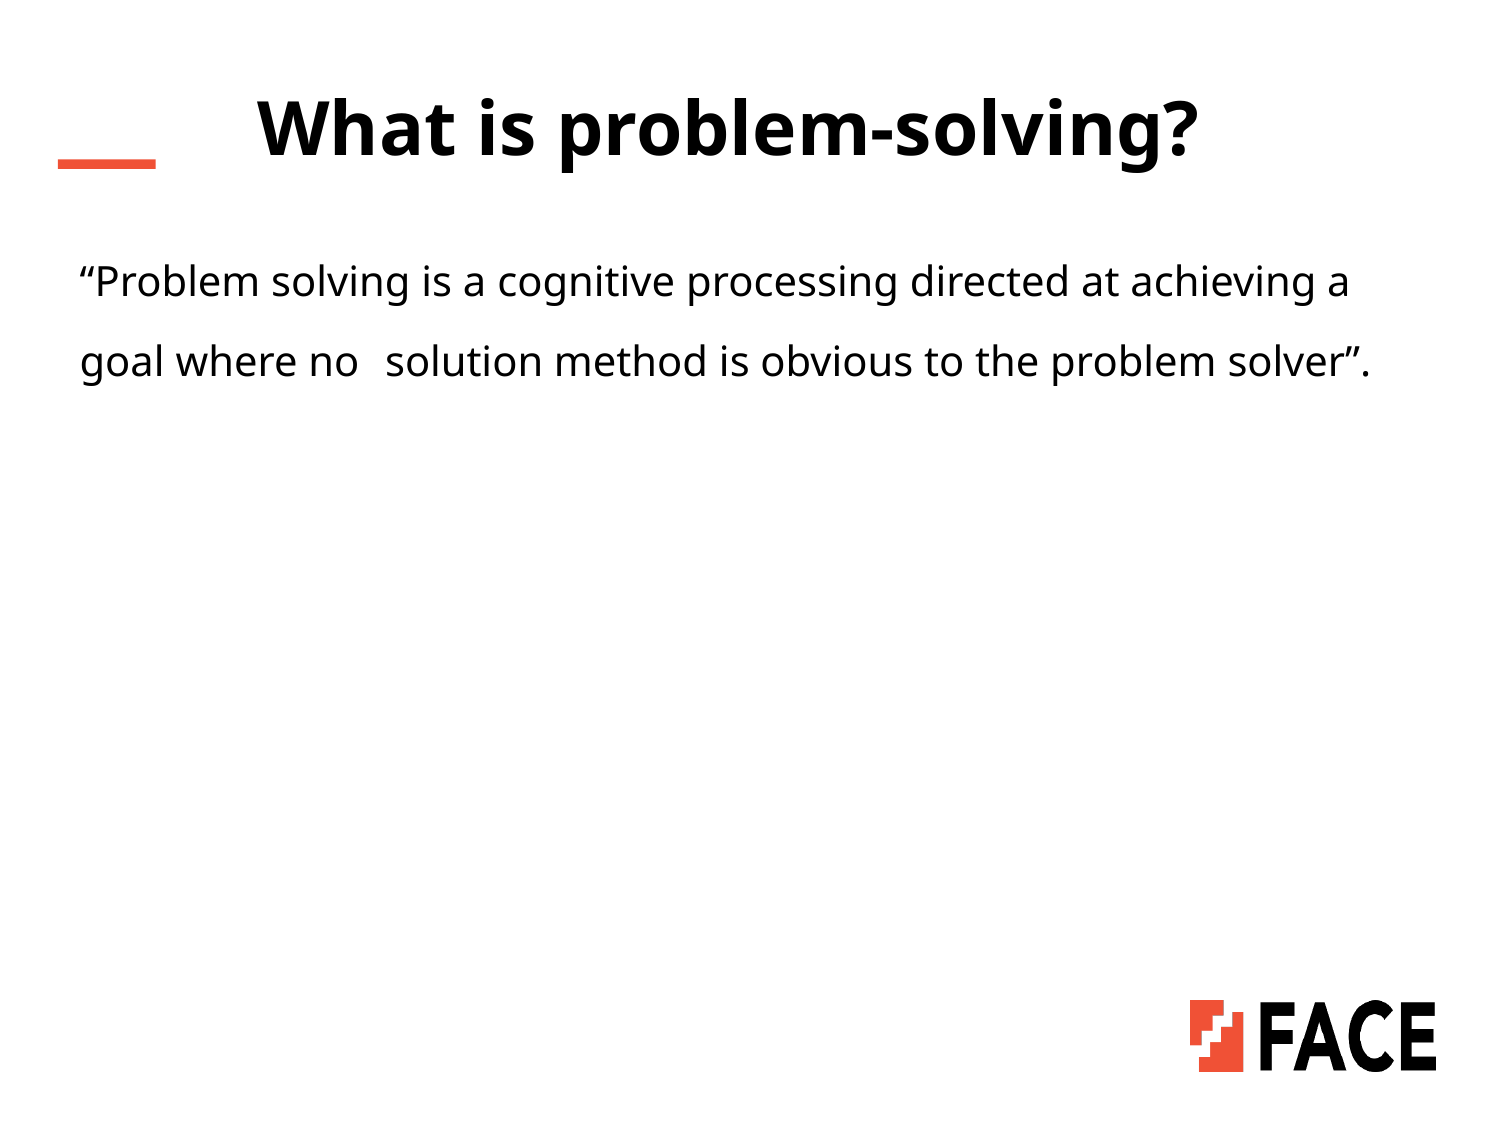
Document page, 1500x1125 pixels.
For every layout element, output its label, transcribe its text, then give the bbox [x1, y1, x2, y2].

picture [1190, 1000, 1436, 1072]
text_box “Problem solving is a cognitive processing directed at achieving a goal where no solution method is obvious to the problem solver”. [79, 224, 1421, 393]
text_box What is problem-solving? [242, 35, 1258, 178]
text_box [57, 158, 157, 170]
